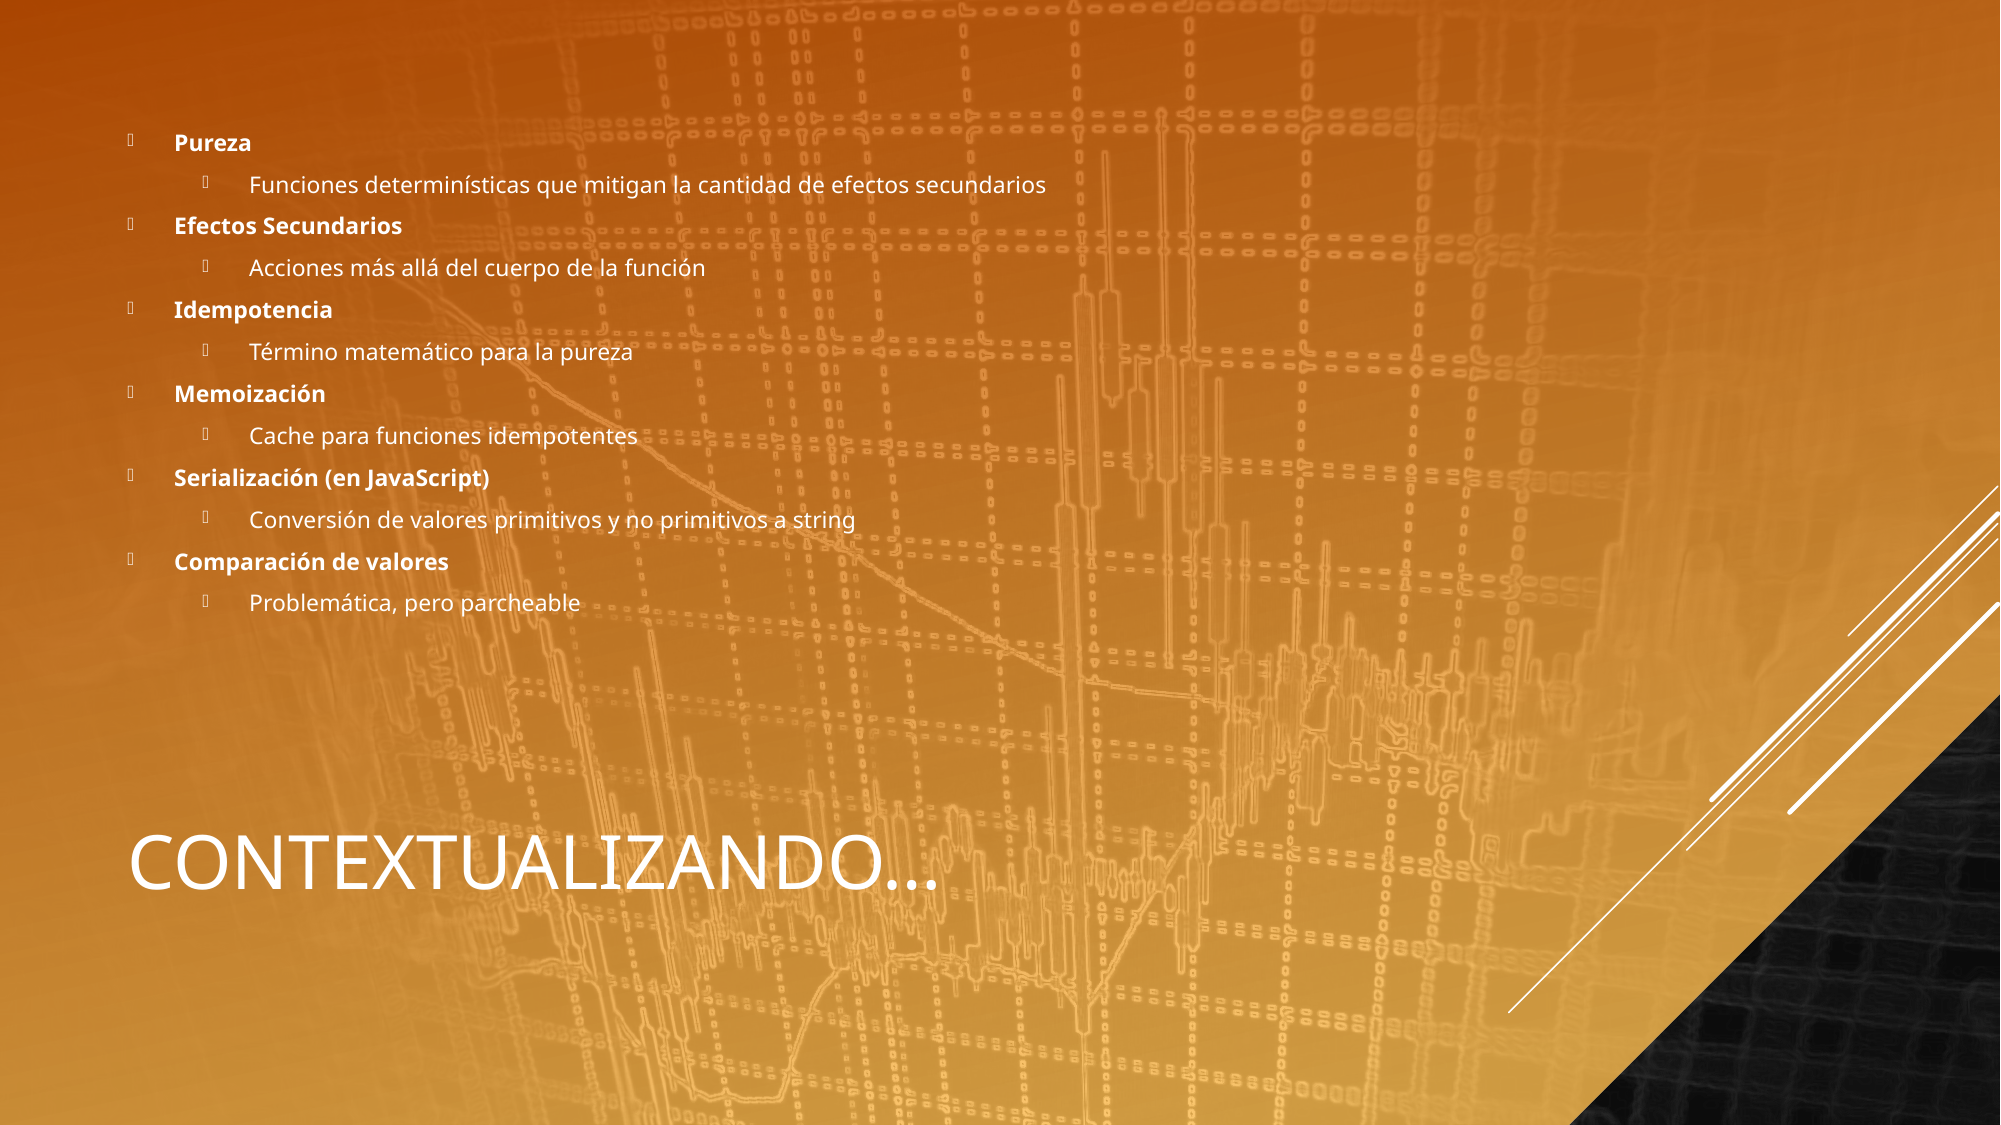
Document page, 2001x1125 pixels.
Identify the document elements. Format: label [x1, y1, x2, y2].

picture [0, 0, 2000, 1125]
text_box [1508, 485, 1999, 1013]
